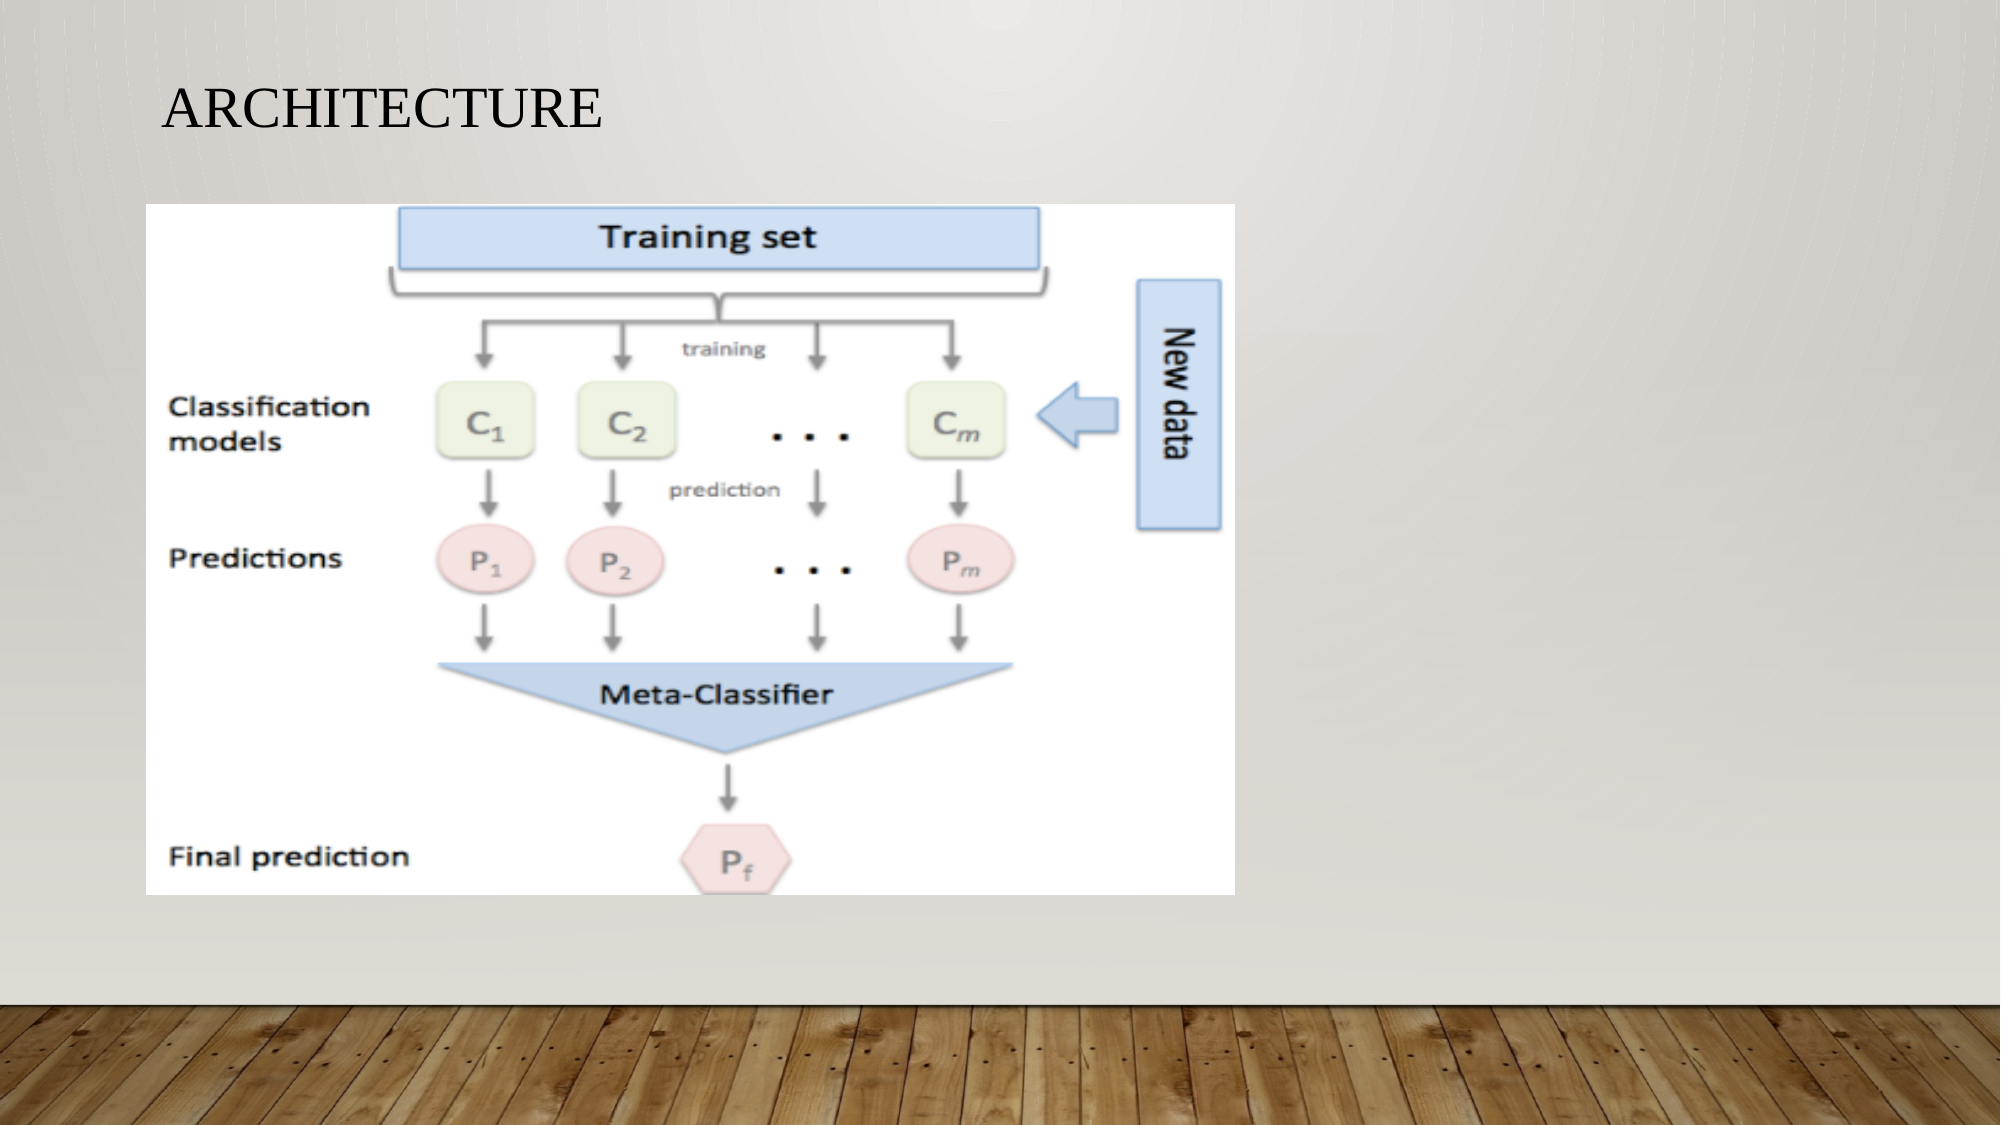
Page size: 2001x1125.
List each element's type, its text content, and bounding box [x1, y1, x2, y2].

text_box ARCHITECTURE [146, 61, 1690, 147]
picture [0, 1005, 2000, 1125]
picture [146, 204, 1236, 896]
